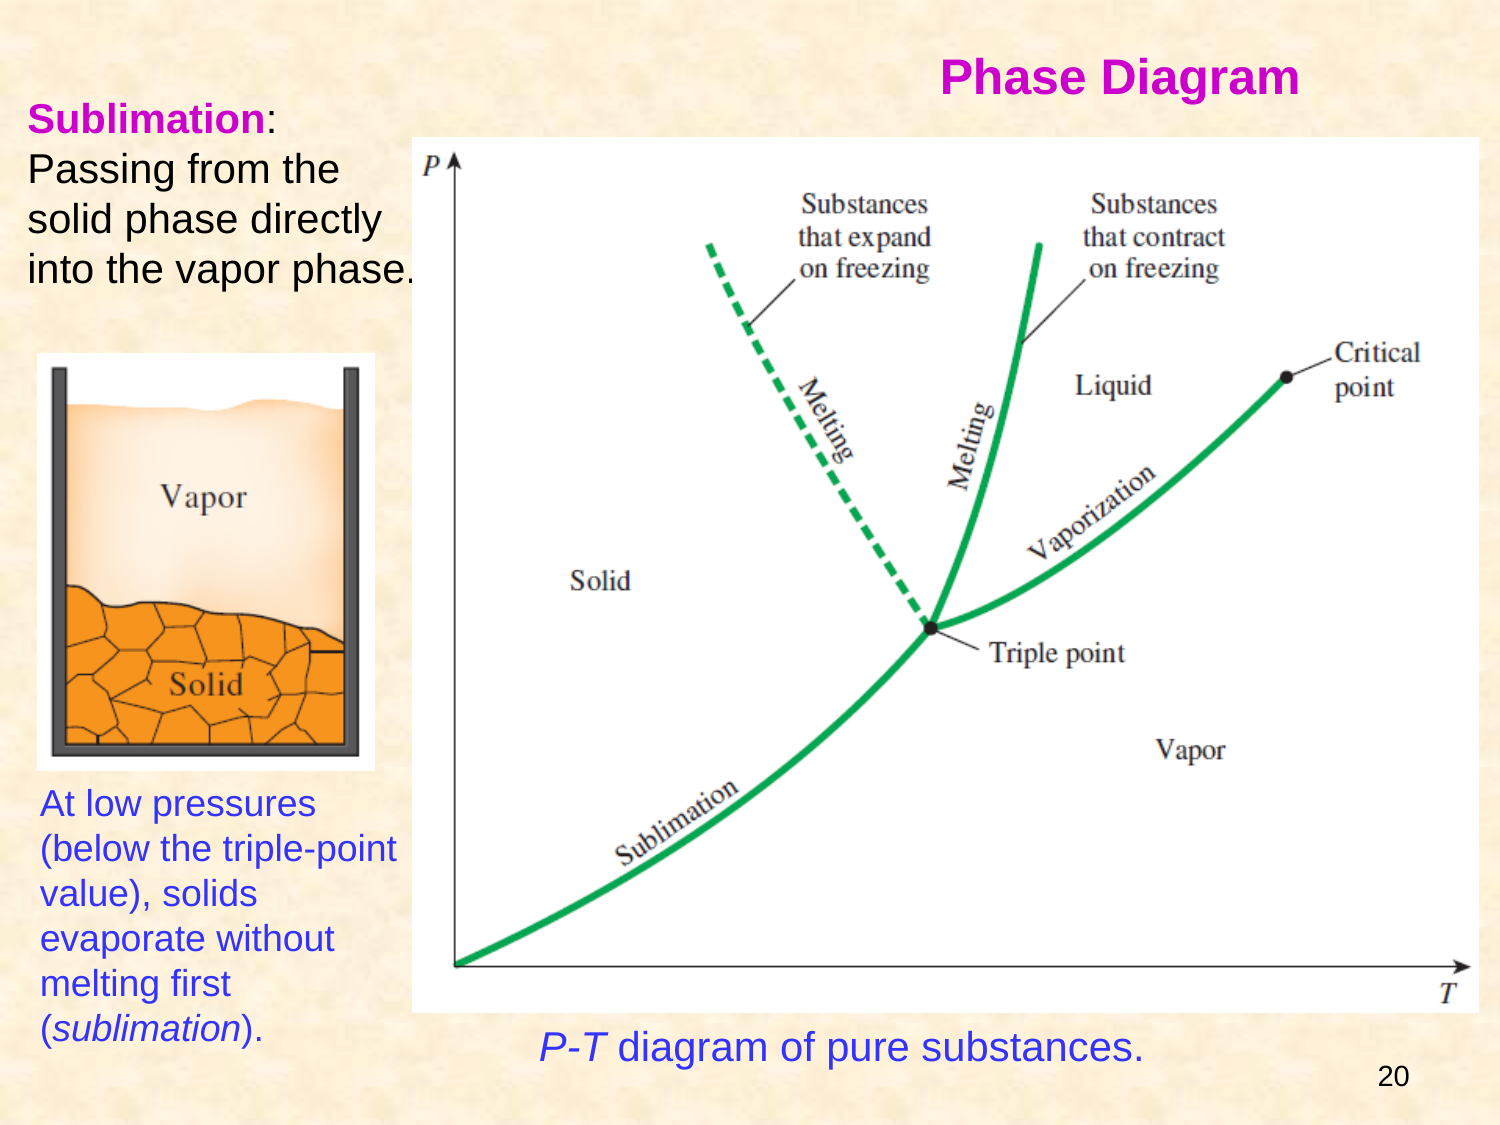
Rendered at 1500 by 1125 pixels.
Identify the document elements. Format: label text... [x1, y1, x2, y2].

picture [0, 0, 1500, 1125]
text_box P-T diagram of pure substances. [524, 1022, 1160, 1078]
slide_number 20 [1074, 1049, 1426, 1103]
text_box Sublimation: Passing from the solid phase directly into the vapor phase. [12, 84, 438, 300]
text_box Phase Diagram [924, 37, 1350, 113]
text_box At low pressures (below the triple-point value), solids evaporate without melting first (sublimation). [24, 772, 438, 1057]
